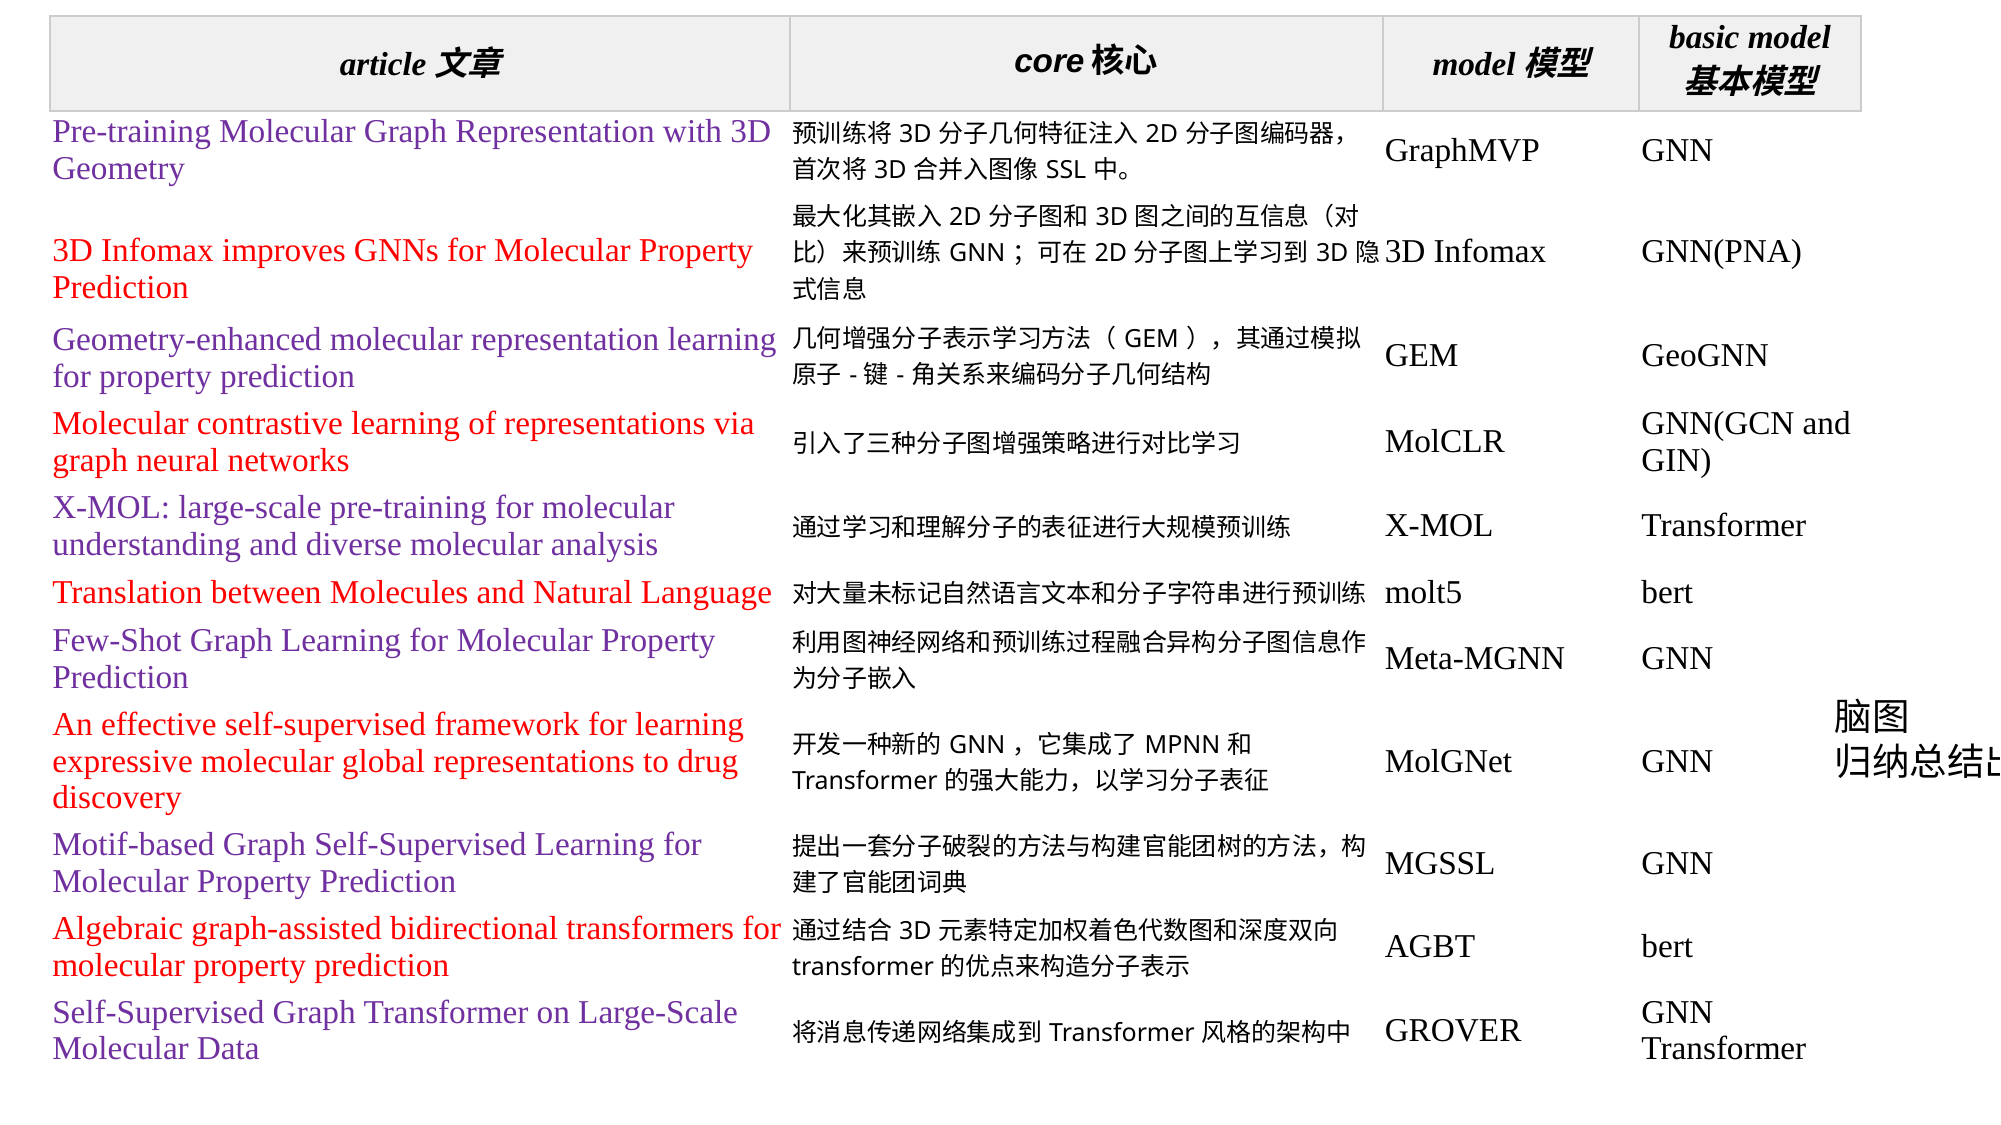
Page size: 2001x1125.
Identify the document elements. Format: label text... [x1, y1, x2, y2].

table_cell 几何增强分子表示学习方法（GEM），其通过模拟原子-键-角关系来编码分子几何结构 [790, 313, 1383, 403]
table_cell 提出一套分子破裂的方法与构建官能团树的方法，构建了官能团词典 [790, 824, 1383, 908]
table_cell 3D Infomax improves GNNs for Molecular Property Prediction [50, 195, 790, 313]
table_cell Self-Supervised Graph Transformer on Large-Scale Molecular Data [50, 991, 790, 1075]
table_cell Transformer [1639, 486, 1861, 570]
table_cell GNN [1639, 619, 1861, 703]
table_cell GeoGNN [1639, 313, 1861, 403]
table_cell GNN [1639, 112, 1861, 195]
table_header basic model 基本模型 [1640, 17, 1860, 110]
table_cell 引入了三种分子图增强策略进行对比学习 [790, 403, 1383, 486]
table_cell bert [1639, 570, 1861, 619]
table_cell 预训练将3D分子几何特征注入2D分子图编码器，首次将3D合并入图像SSL中。 [790, 112, 1383, 195]
table_cell Pre-training Molecular Graph Representation with 3D Geometry [50, 112, 790, 195]
table_cell Meta-MGNN [1383, 619, 1639, 703]
text_box 脑图 归纳总结出共通地方，分类 [1820, 685, 2000, 791]
table_cell Geometry-enhanced molecular representation learning for property prediction [50, 313, 790, 403]
table_cell Algebraic graph-assisted bidirectional transformers for molecular property prediction [50, 908, 790, 991]
table_cell GraphMVP [1383, 112, 1639, 195]
table_cell X-MOL: large-scale pre-training for molecular understanding and diverse molecular analysis [50, 486, 790, 570]
table_header article文章 [51, 17, 789, 110]
table_header model模型 [1384, 17, 1638, 110]
table_cell 开发一种新的GNN，它集成了MPNN和Transformer的强大能力，以学习分子表征 [790, 703, 1383, 824]
table_cell Translation between Molecules and Natural Language [50, 570, 790, 619]
table_cell MolCLR [1383, 403, 1639, 486]
table_header core核心 [791, 17, 1382, 110]
table_cell MolGNet [1383, 703, 1639, 824]
table_cell 通过结合3D元素特定加权着色代数图和深度双向transformer的优点来构造分子表示 [790, 908, 1383, 991]
table_cell Few-Shot Graph Learning for Molecular Property Prediction [50, 619, 790, 703]
table_cell GNN [1639, 824, 1861, 908]
table_cell MGSSL [1383, 824, 1639, 908]
table_cell AGBT [1383, 908, 1639, 991]
table_cell Molecular contrastive learning of representations via graph neural networks [50, 403, 790, 486]
table_cell GNN(GCN and GIN) [1639, 403, 1861, 486]
table_cell X-MOL [1383, 486, 1639, 570]
table_cell An effective self-supervised framework for learning expressive molecular global representations to drug discovery [50, 703, 790, 824]
table_cell 对大量未标记自然语言文本和分子字符串进行预训练 [790, 570, 1383, 619]
table_cell Motif-based Graph Self-Supervised Learning for Molecular Property Prediction [50, 824, 790, 908]
table_cell GNN Transformer [1639, 991, 1861, 1075]
table_cell 通过学习和理解分子的表征进行大规模预训练 [790, 486, 1383, 570]
table_cell 3D Infomax [1383, 195, 1639, 313]
table_cell GNN(PNA) [1639, 195, 1861, 313]
table_cell 利用图神经网络和预训练过程融合异构分子图信息作为分子嵌入 [790, 619, 1383, 703]
table_cell 最大化其嵌入2D分子图和3D图之间的互信息（对比）来预训练GNN；可在2D分子图上学习到3D隐式信息 [790, 195, 1383, 313]
table_cell molt5 [1383, 570, 1639, 619]
table_cell bert [1639, 908, 1861, 991]
table_cell GEM [1383, 313, 1639, 403]
table_cell GROVER [1383, 991, 1639, 1075]
table_cell GNN [1639, 703, 1861, 824]
table_cell 将消息传递网络集成到Transformer风格的架构中 [790, 991, 1383, 1075]
